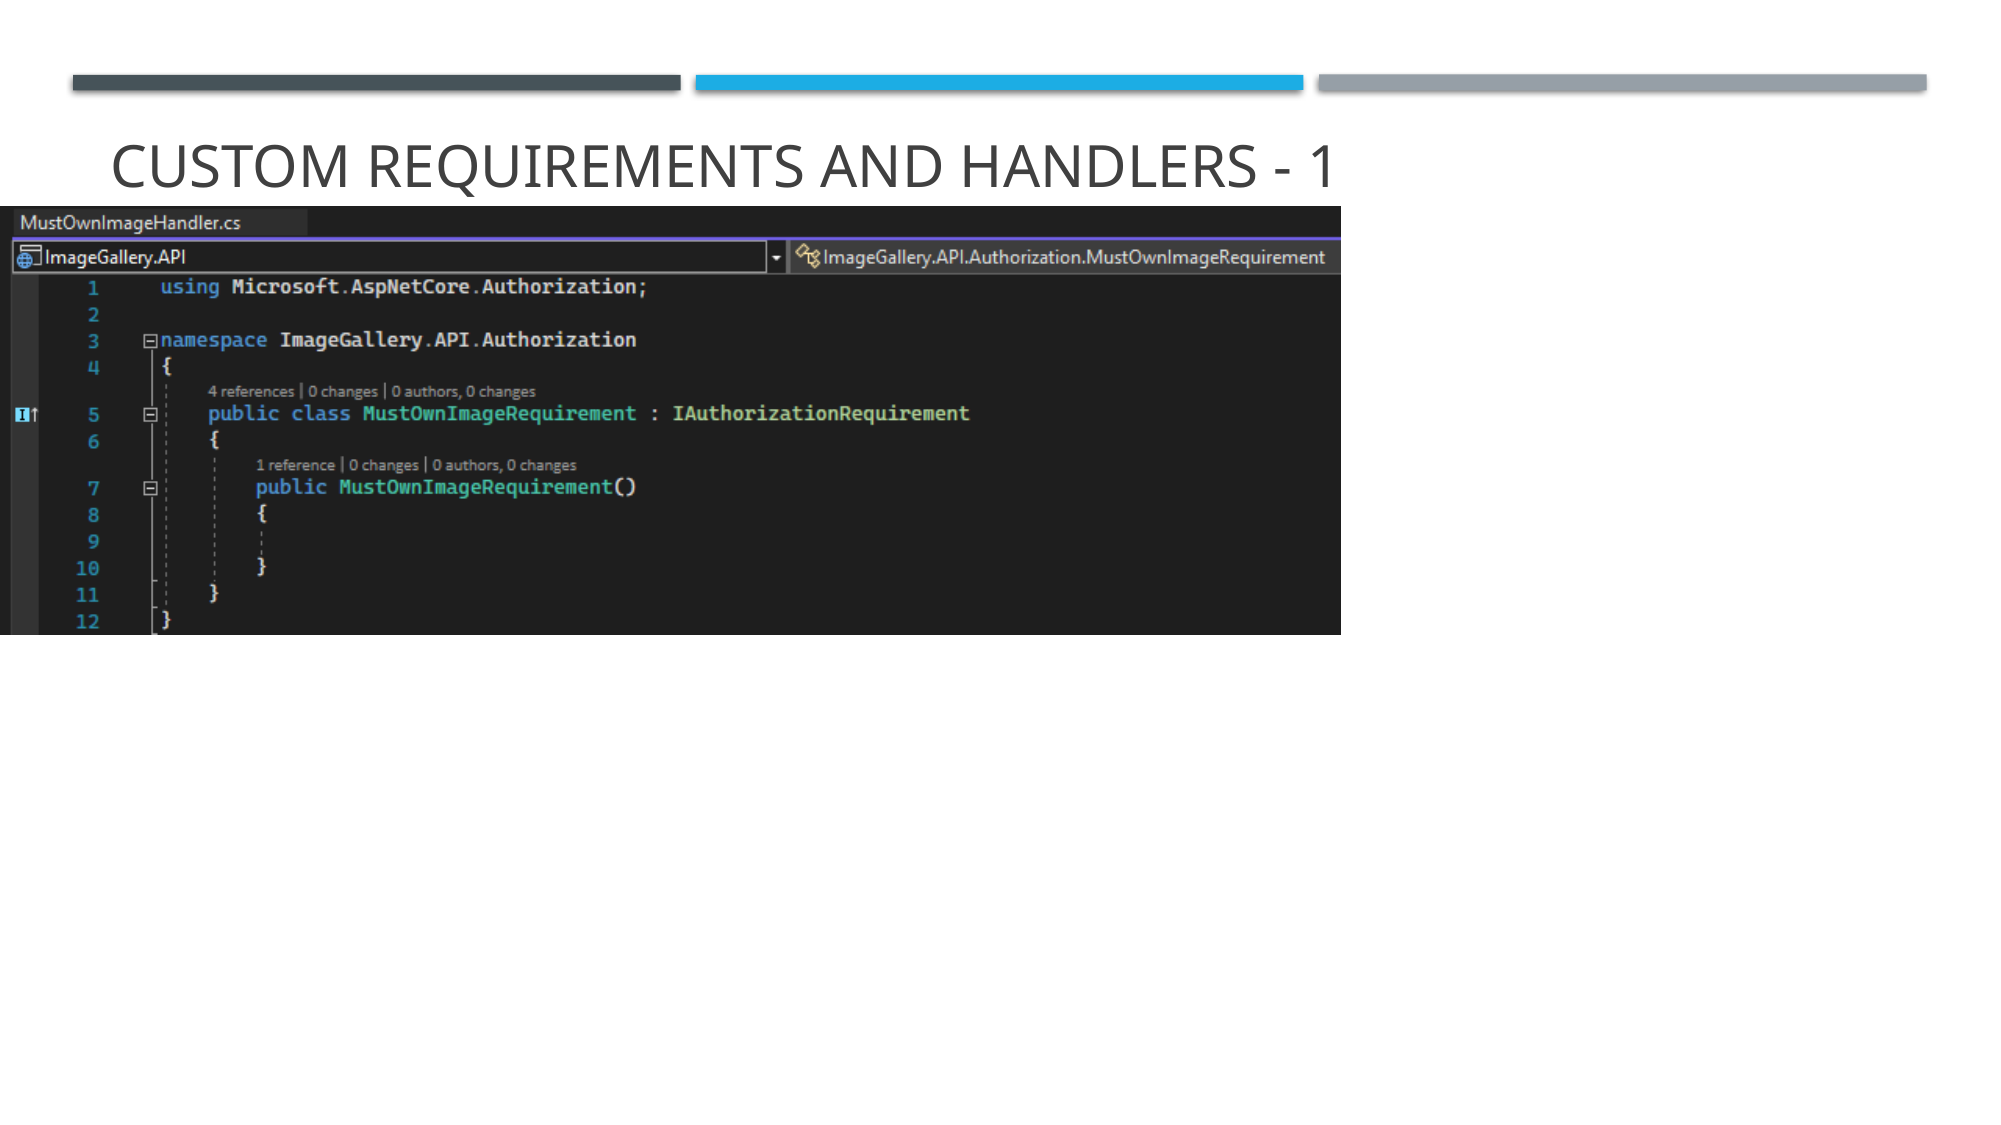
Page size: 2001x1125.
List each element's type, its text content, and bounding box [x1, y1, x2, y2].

title Custom requirements and handlers - 1 [95, 115, 1905, 207]
picture [0, 205, 1342, 635]
